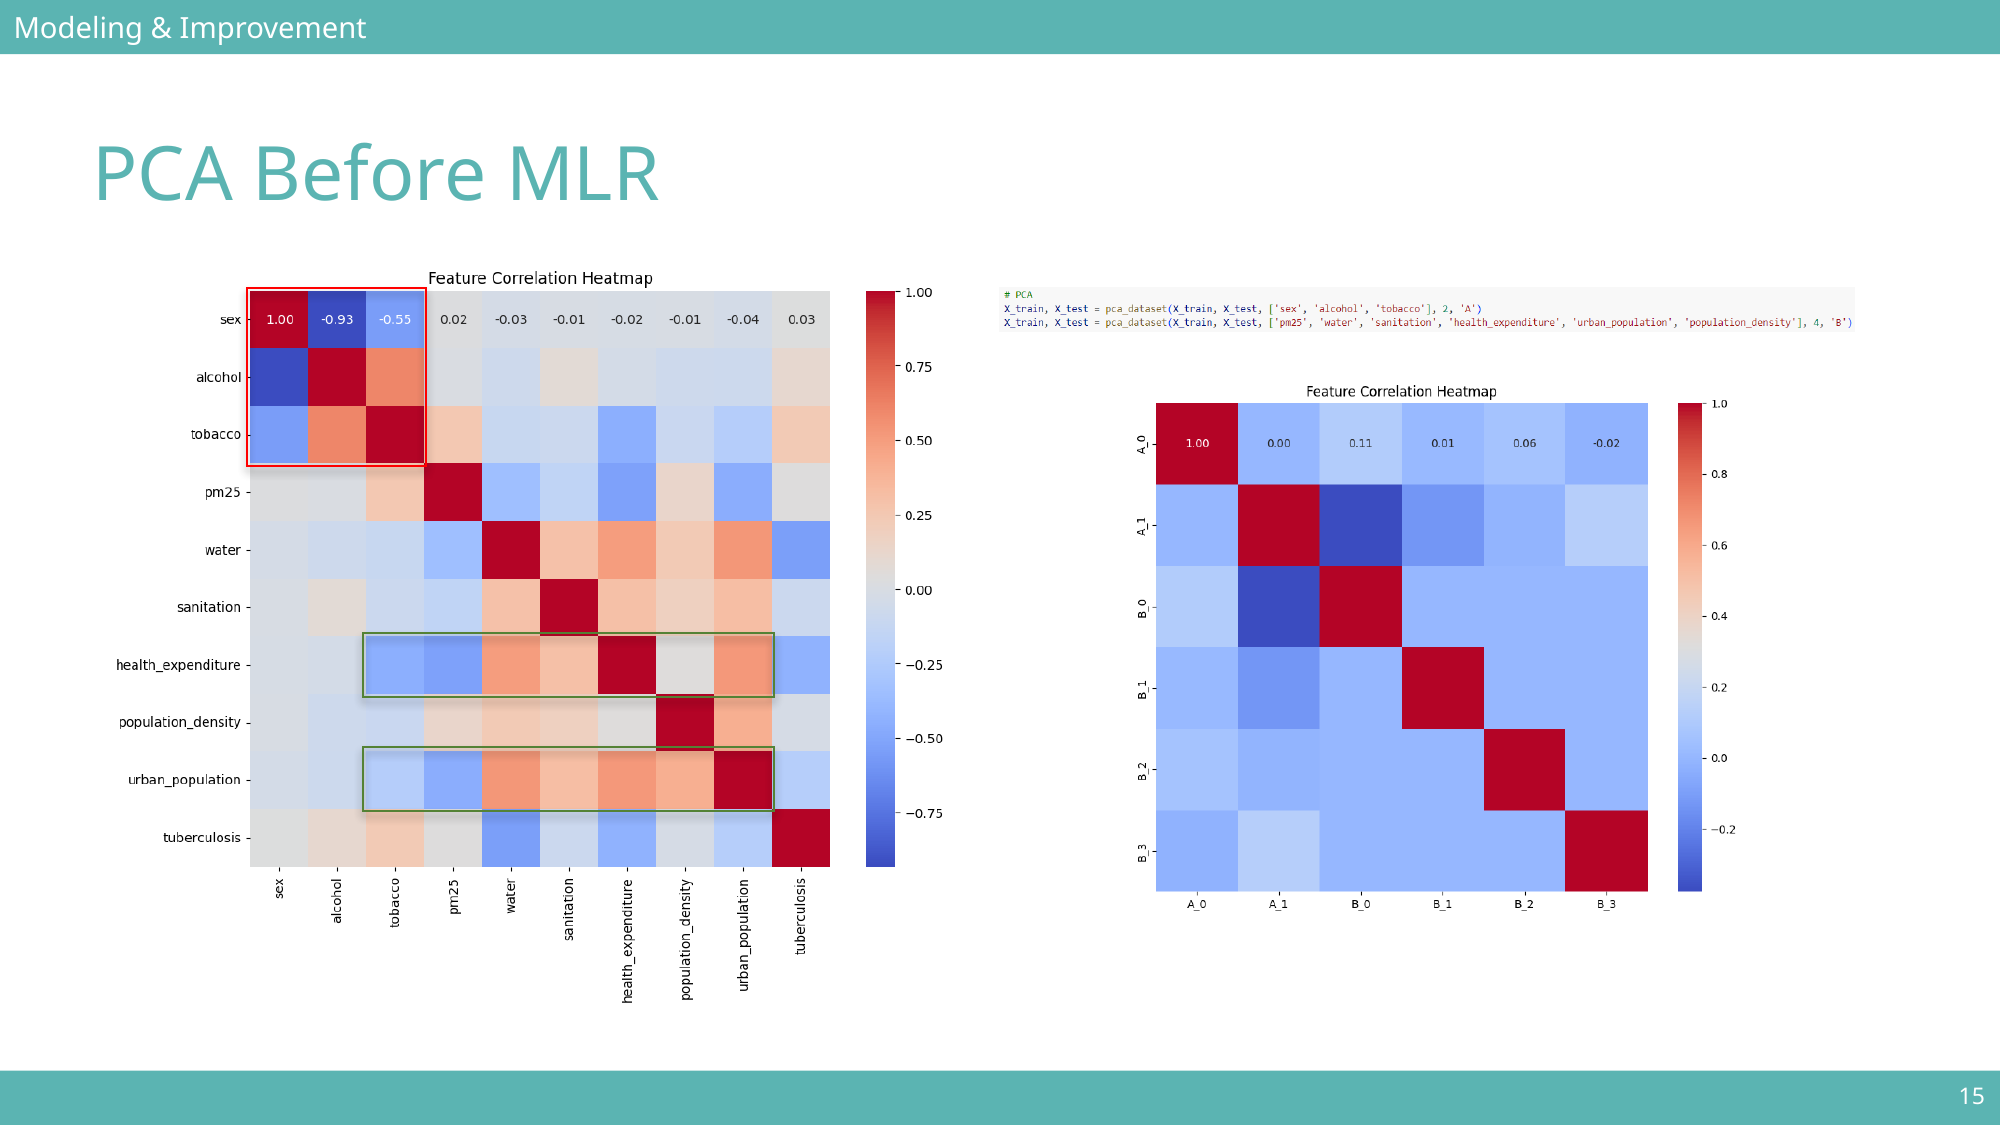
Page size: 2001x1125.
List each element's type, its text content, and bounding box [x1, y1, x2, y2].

picture [999, 287, 1855, 332]
text_box Modeling & Improvement [0, 0, 2000, 55]
picture [106, 261, 952, 1010]
text_box PCA Before MLR [92, 125, 1907, 216]
picture [1129, 377, 1744, 918]
text_box 15 [0, 1070, 2000, 1125]
